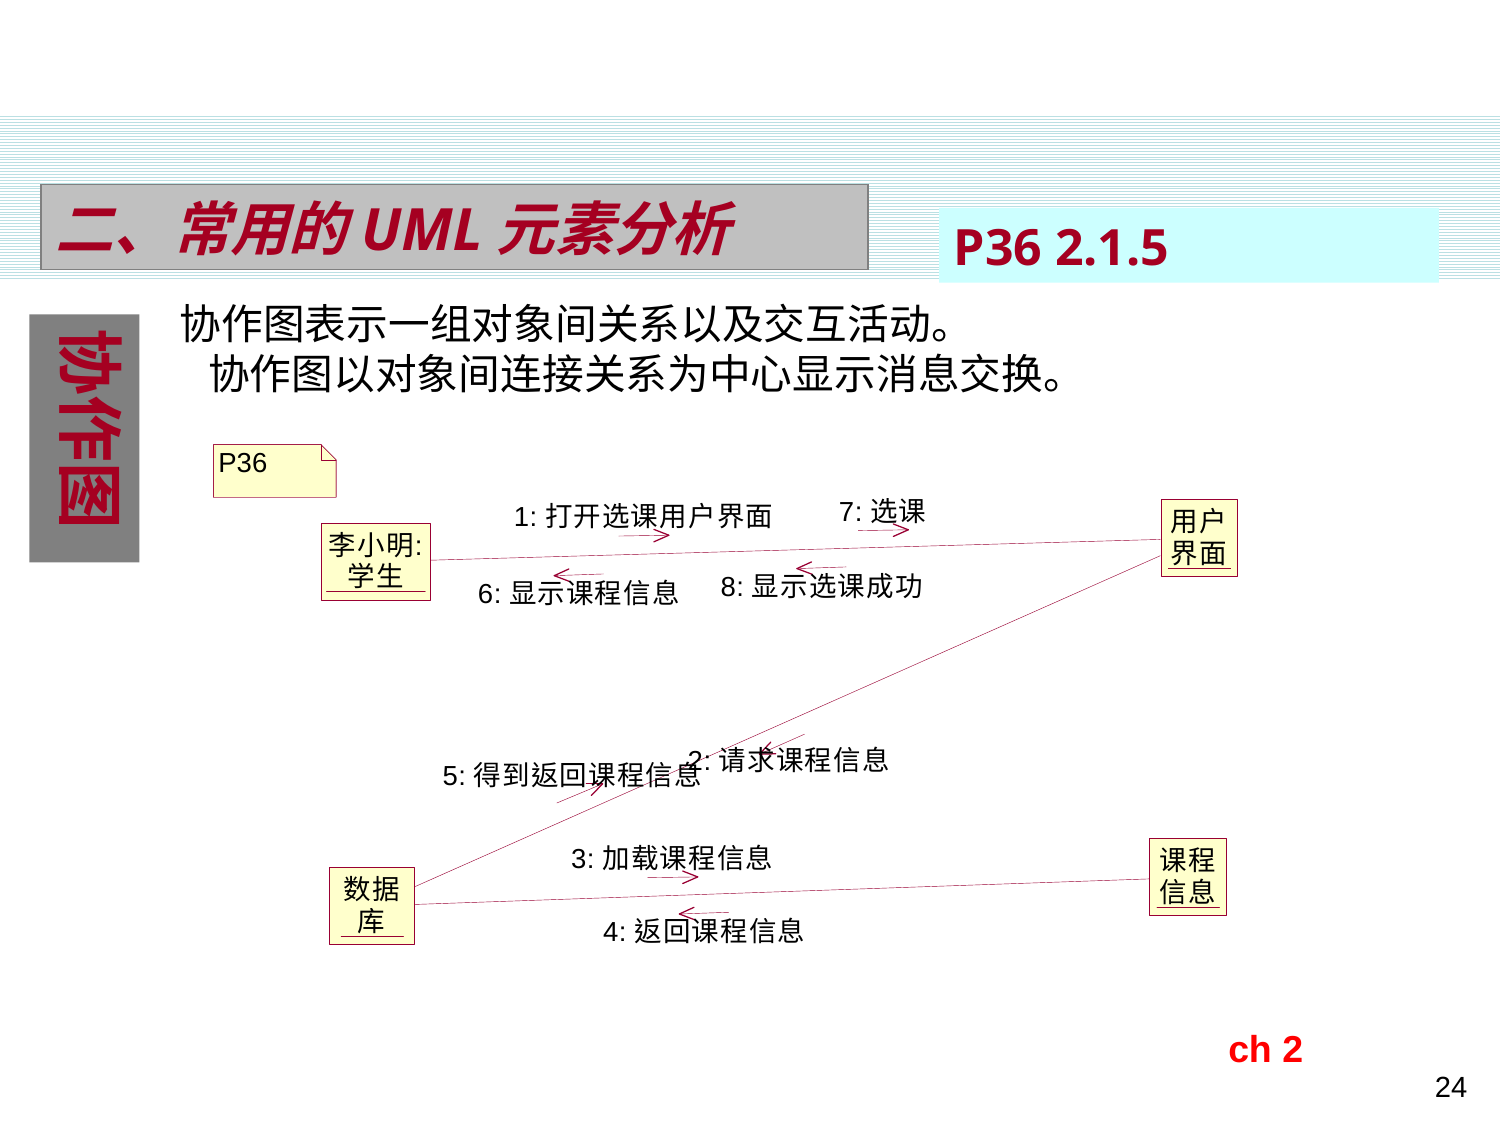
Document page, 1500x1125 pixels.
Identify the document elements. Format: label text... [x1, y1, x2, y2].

text_box 协作图 [29, 314, 140, 563]
text_box 二、常用的UML元素分析 [41, 184, 869, 270]
text_box 协作图表示一组对象间关系以及交互活动。 协作图以对象间连接关系为中心显示消息交换。 [164, 290, 1500, 406]
picture [162, 419, 1500, 1125]
text_box P36 2.1.5 [939, 207, 1439, 283]
